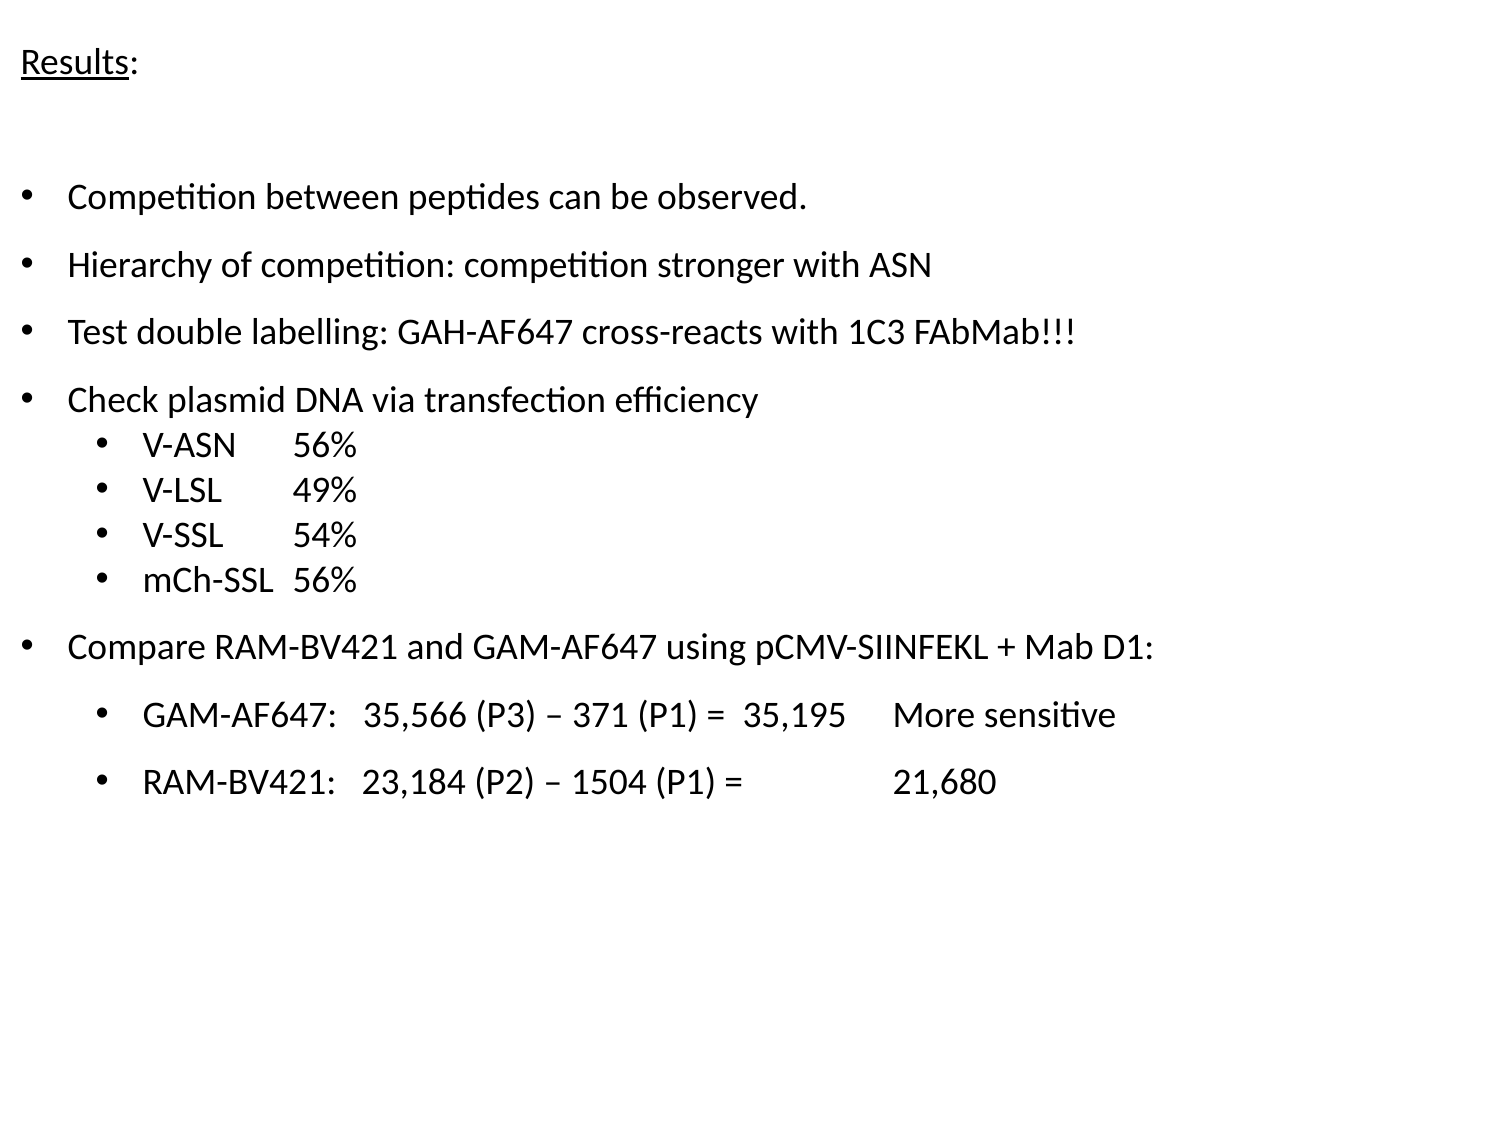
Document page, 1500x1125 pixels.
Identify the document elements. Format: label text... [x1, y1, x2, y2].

text_box Results: Competition between peptides can be observed. Hierarchy of competition: competition stronger with ASN Test double labelling: GAH-AF647 cross-reacts with 1C3 FAbMab!!! Check plasmid DNA via transfection efficiency V-ASN 56% V-LSL 49% V-SSL 54% mCh-SSL 56% Compare RAM-BV421 and GAM-AF647 using pCMV-SIINFEKL + Mab D1: GAM-AF647: 35,566 (P3) – 371 (P1) = 35,195 More sensitive RAM-BV421: 23,184 (P2) – 1504 (P1) = 21,680 [5, 7, 1483, 810]
